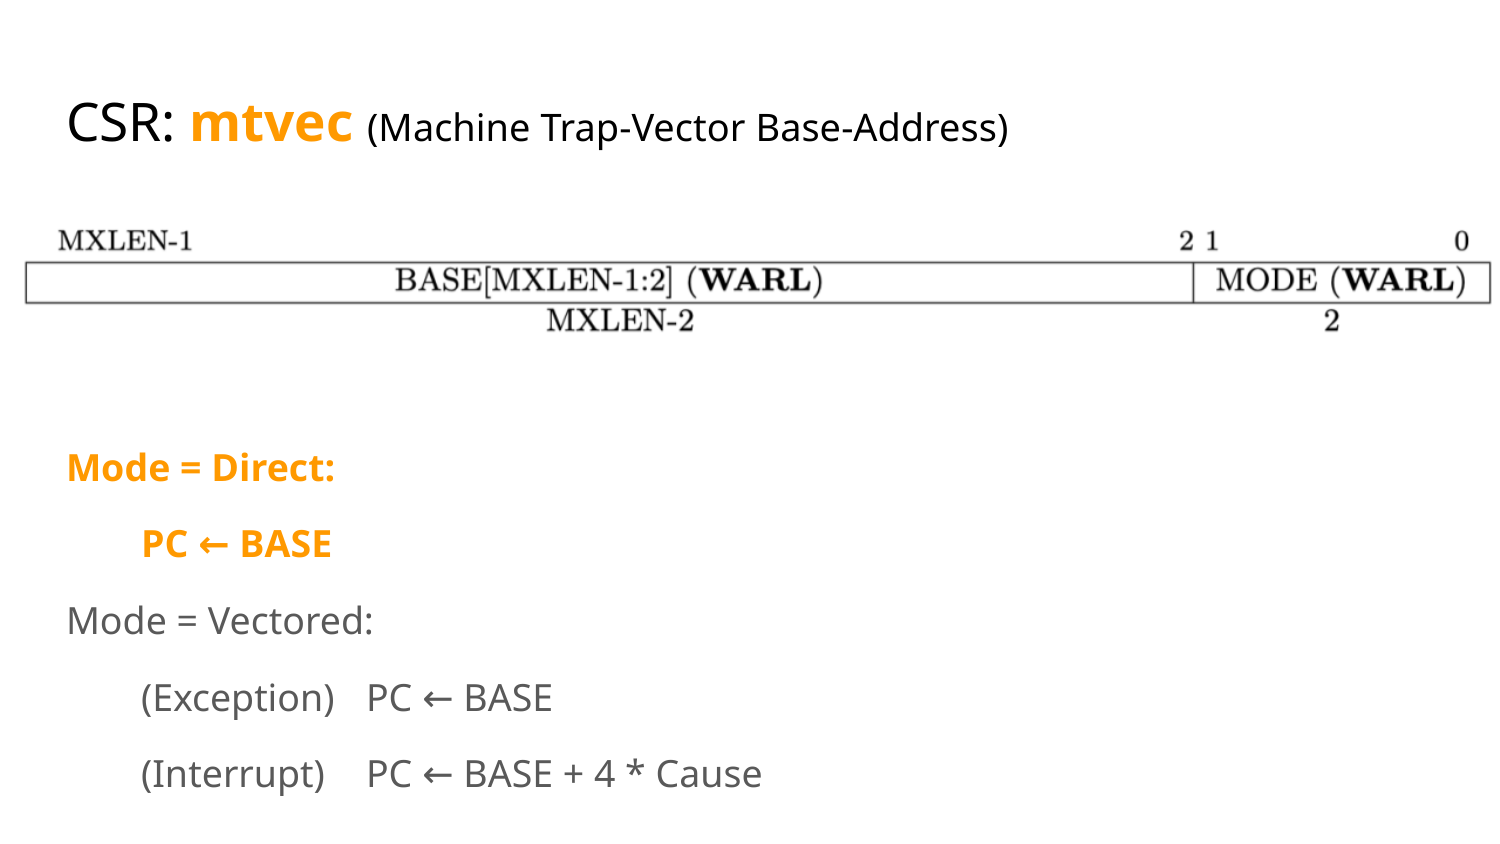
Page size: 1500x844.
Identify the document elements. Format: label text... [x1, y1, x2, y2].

text_box Mode = Direct: PC ← BASE Mode = Vectored: (Exception) PC ← BASE (Interrupt) PC ← BASE + 4 * Cause [51, 421, 1449, 750]
text_box CSR: mtvec (Machine Trap-Vector Base-Address) [51, 72, 1449, 167]
picture [0, 210, 1500, 362]
